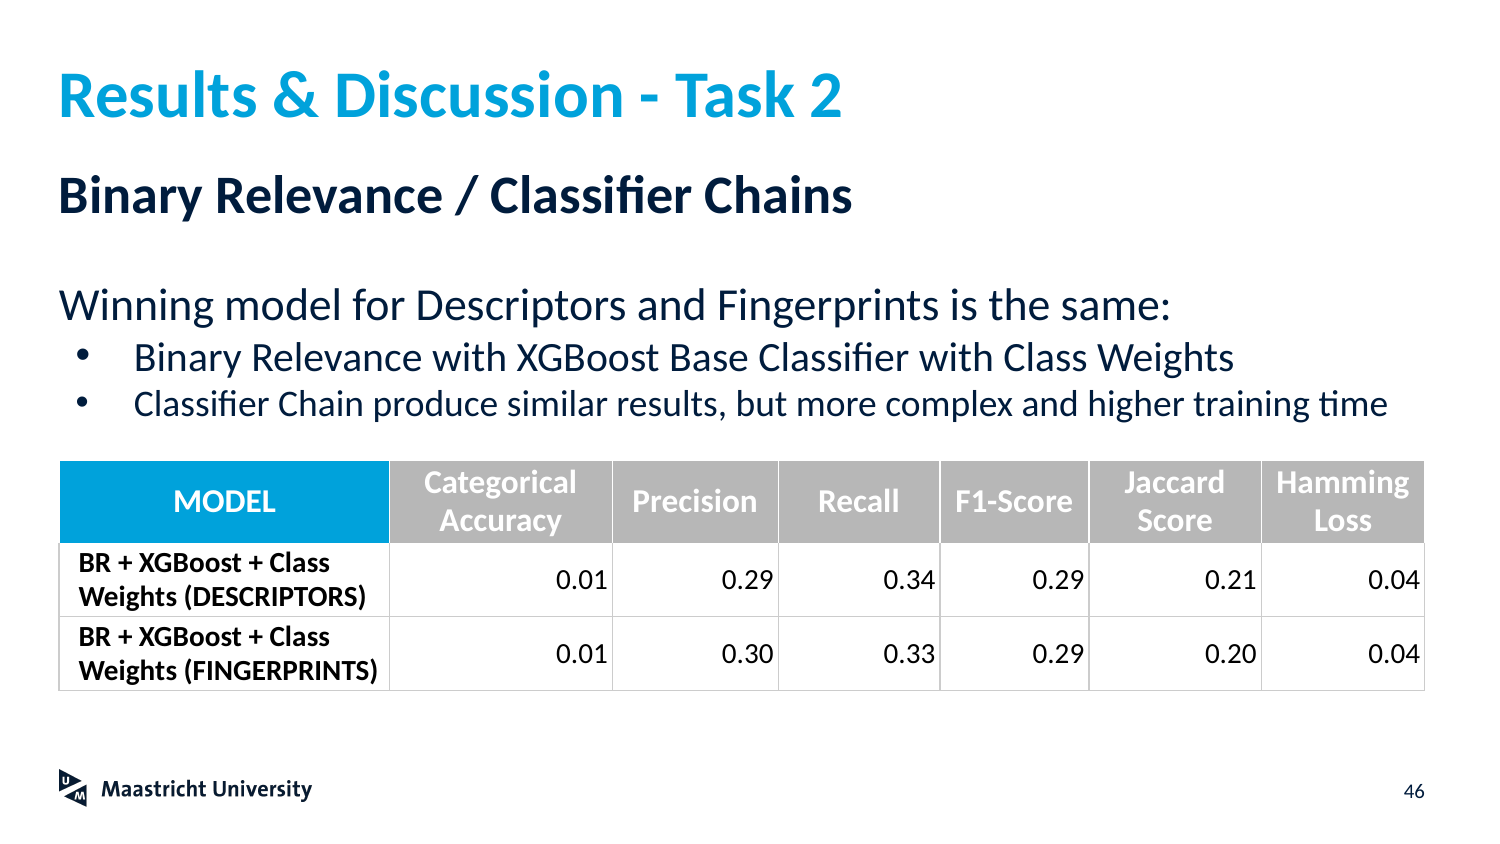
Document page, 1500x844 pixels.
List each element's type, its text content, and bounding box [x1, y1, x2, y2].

table_cell 0.29 [941, 544, 1088, 616]
table_header Hamming Loss [1262, 461, 1424, 543]
table_cell 0.04 [1262, 617, 1424, 690]
picture [59, 759, 322, 822]
table_header F1-Score [941, 461, 1088, 543]
title Results & Discussion - Task 2 [59, 50, 1425, 144]
table_header Precision [613, 461, 778, 543]
table_cell BR + XGBoost + Class Weights (FINGERPRINTS) [60, 617, 389, 690]
slide_number ‹#› [1364, 777, 1425, 823]
table_cell 0.30 [613, 617, 778, 690]
table_header Recall [779, 461, 939, 543]
list Binary Relevance / Classifier Chains Winning model for Descriptors and Fingerprints is the same: Binary Relevance with XGBoost Base Classifier with Class Weights Classifier Chain produce similar results, but more complex and higher training time [59, 159, 1425, 434]
table_cell 0.04 [1262, 544, 1424, 616]
table_cell 0.33 [779, 617, 939, 690]
table_cell 0.01 [390, 544, 612, 616]
table_cell 0.34 [779, 544, 939, 616]
table_cell BR + XGBoost + Class Weights (DESCRIPTORS) [60, 544, 389, 616]
table_header Categorical Accuracy [390, 461, 612, 543]
table_cell 0.29 [613, 544, 778, 616]
table_cell 0.29 [941, 617, 1088, 690]
table_cell 0.20 [1090, 617, 1261, 690]
table_header MODEL [60, 461, 389, 543]
table_header Jaccard Score [1090, 461, 1261, 543]
table_cell 0.01 [390, 617, 612, 690]
table_cell 0.21 [1090, 544, 1261, 616]
